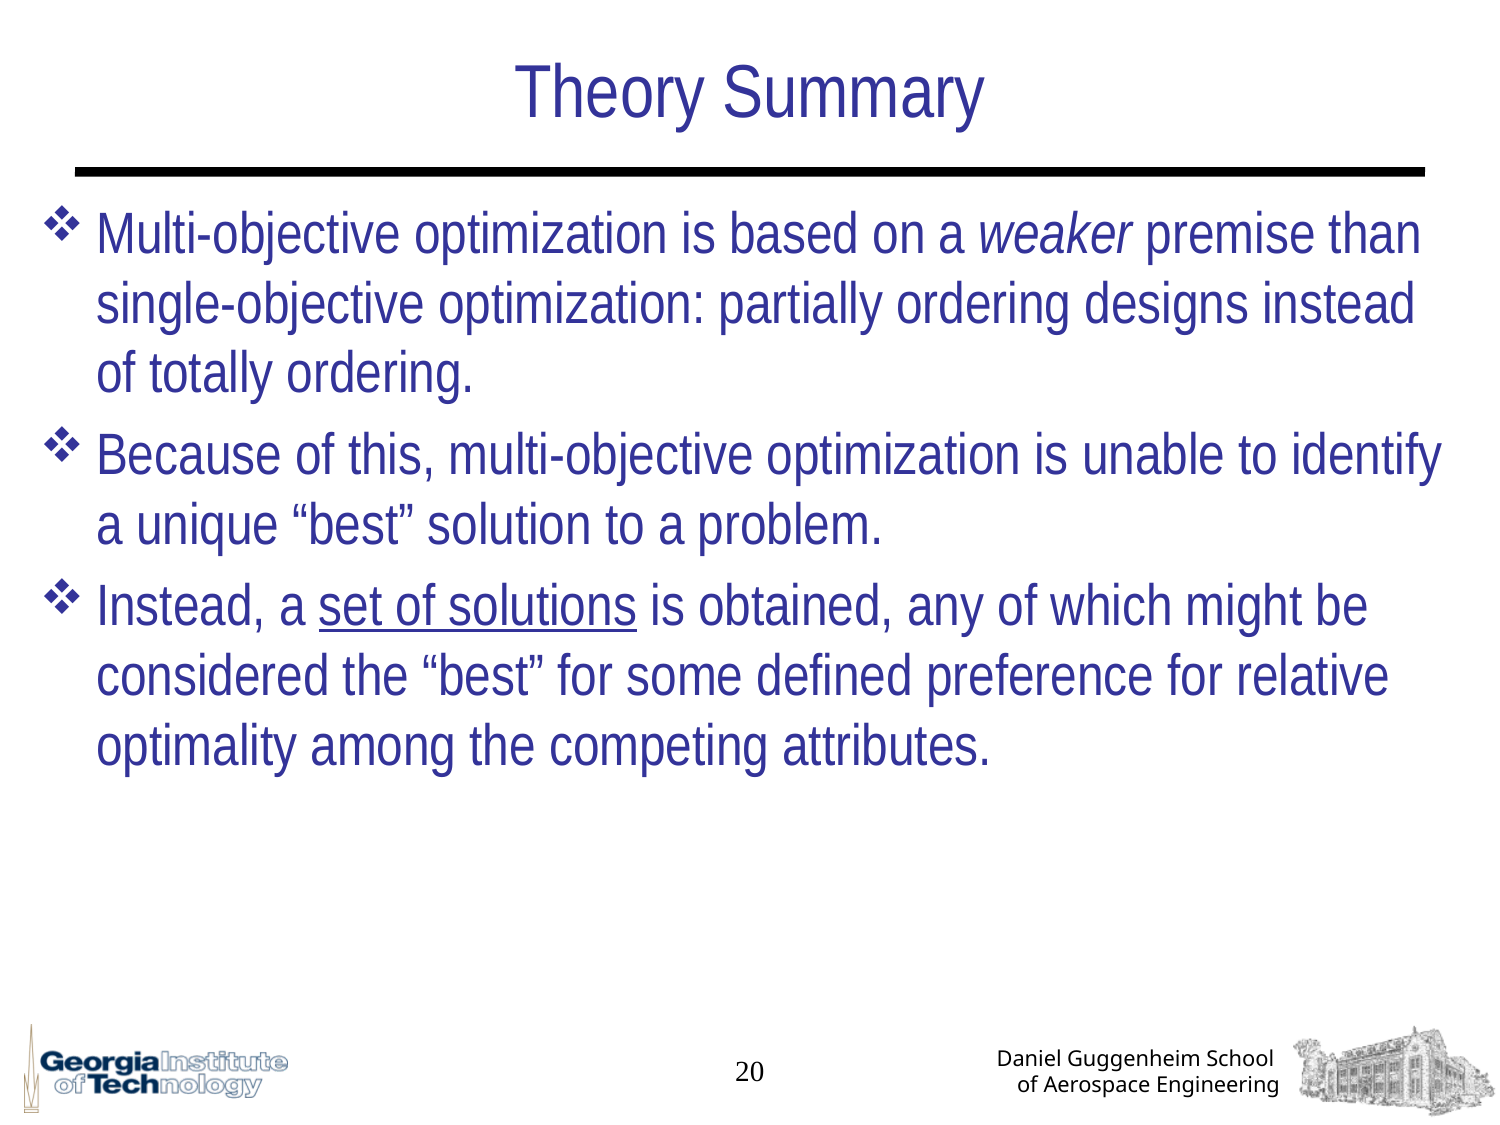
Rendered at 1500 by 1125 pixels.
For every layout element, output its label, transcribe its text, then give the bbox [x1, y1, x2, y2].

title Theory Summary [24, 12, 1476, 163]
picture [1287, 1021, 1499, 1121]
picture [24, 1024, 288, 1113]
list Multi-objective optimization is based on a weaker premise than single-objective optimization: partially ordering designs instead of totally ordering. Because of this, multi-objective optimization is unable to identify a unique “best” solution to a problem. Instead, a set of solutions is obtained, any of which might be considered the “best” for some defined preference for relative optimality among the competing attributes. [24, 187, 1476, 1001]
